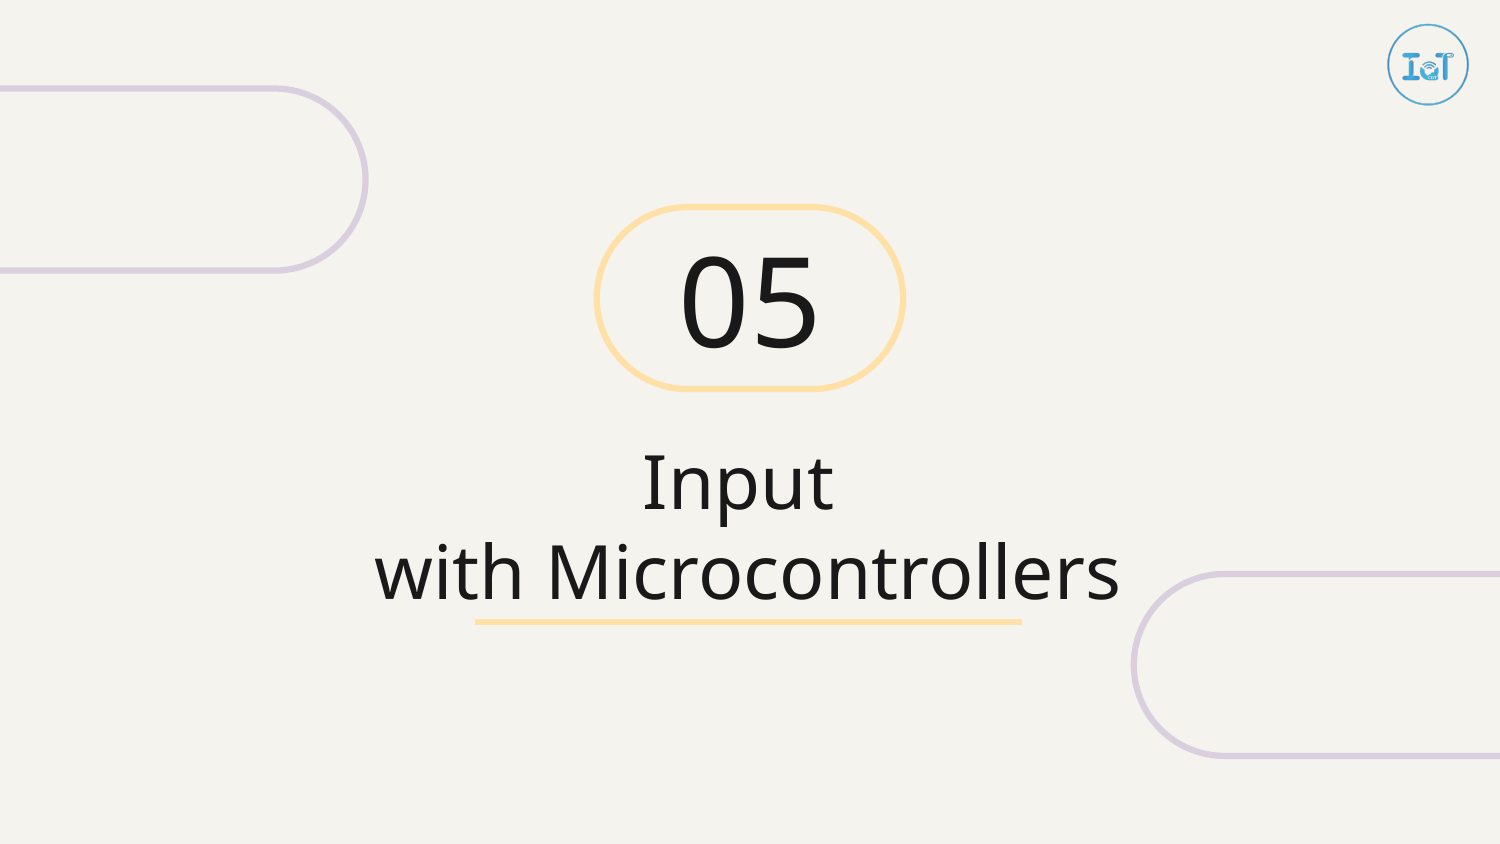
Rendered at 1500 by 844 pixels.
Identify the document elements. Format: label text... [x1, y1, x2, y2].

title 05 [491, 207, 1009, 346]
title Input with Microcontrollers [226, 415, 1270, 630]
text_box [610, 346, 890, 390]
picture [1385, 20, 1472, 107]
